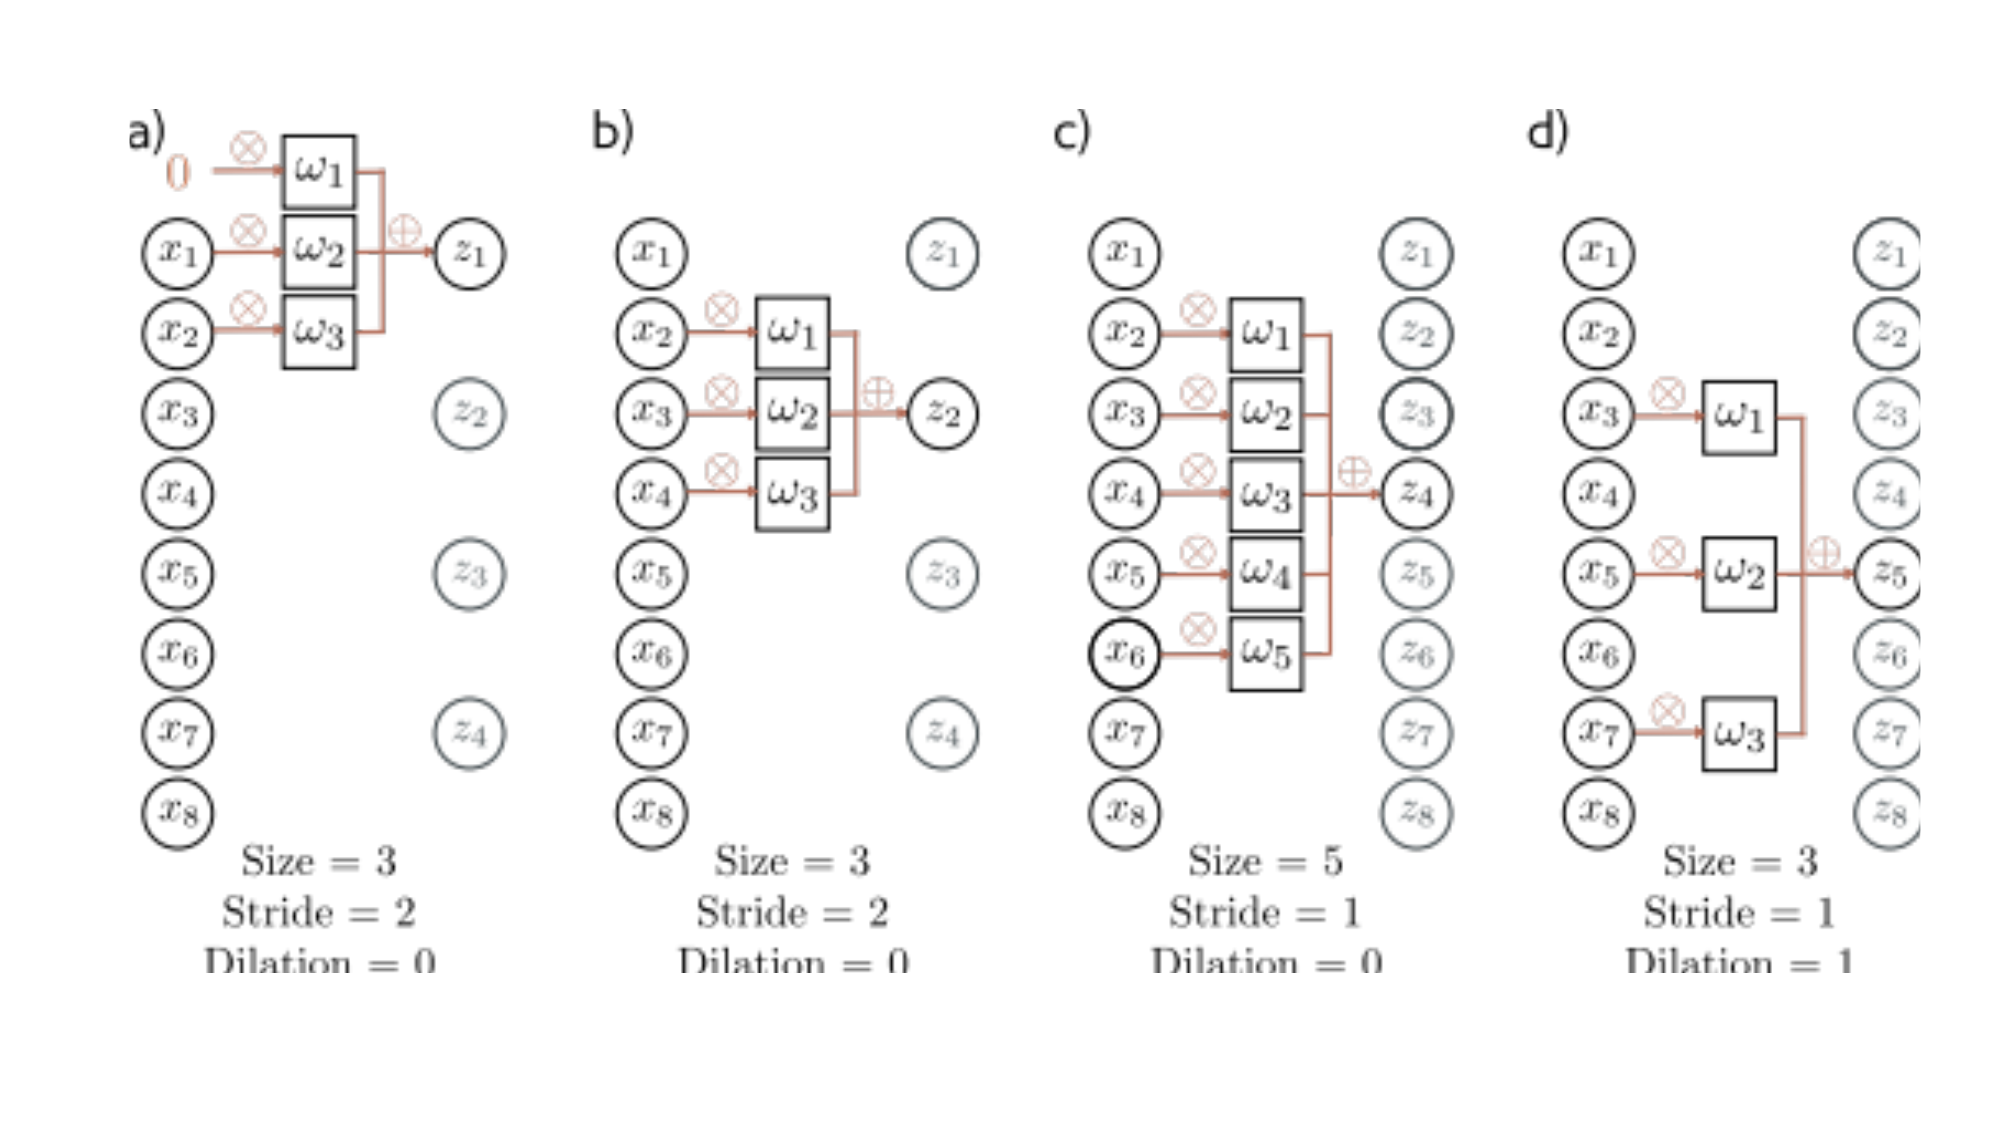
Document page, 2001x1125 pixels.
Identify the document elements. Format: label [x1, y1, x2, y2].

list [129, 109, 1921, 973]
